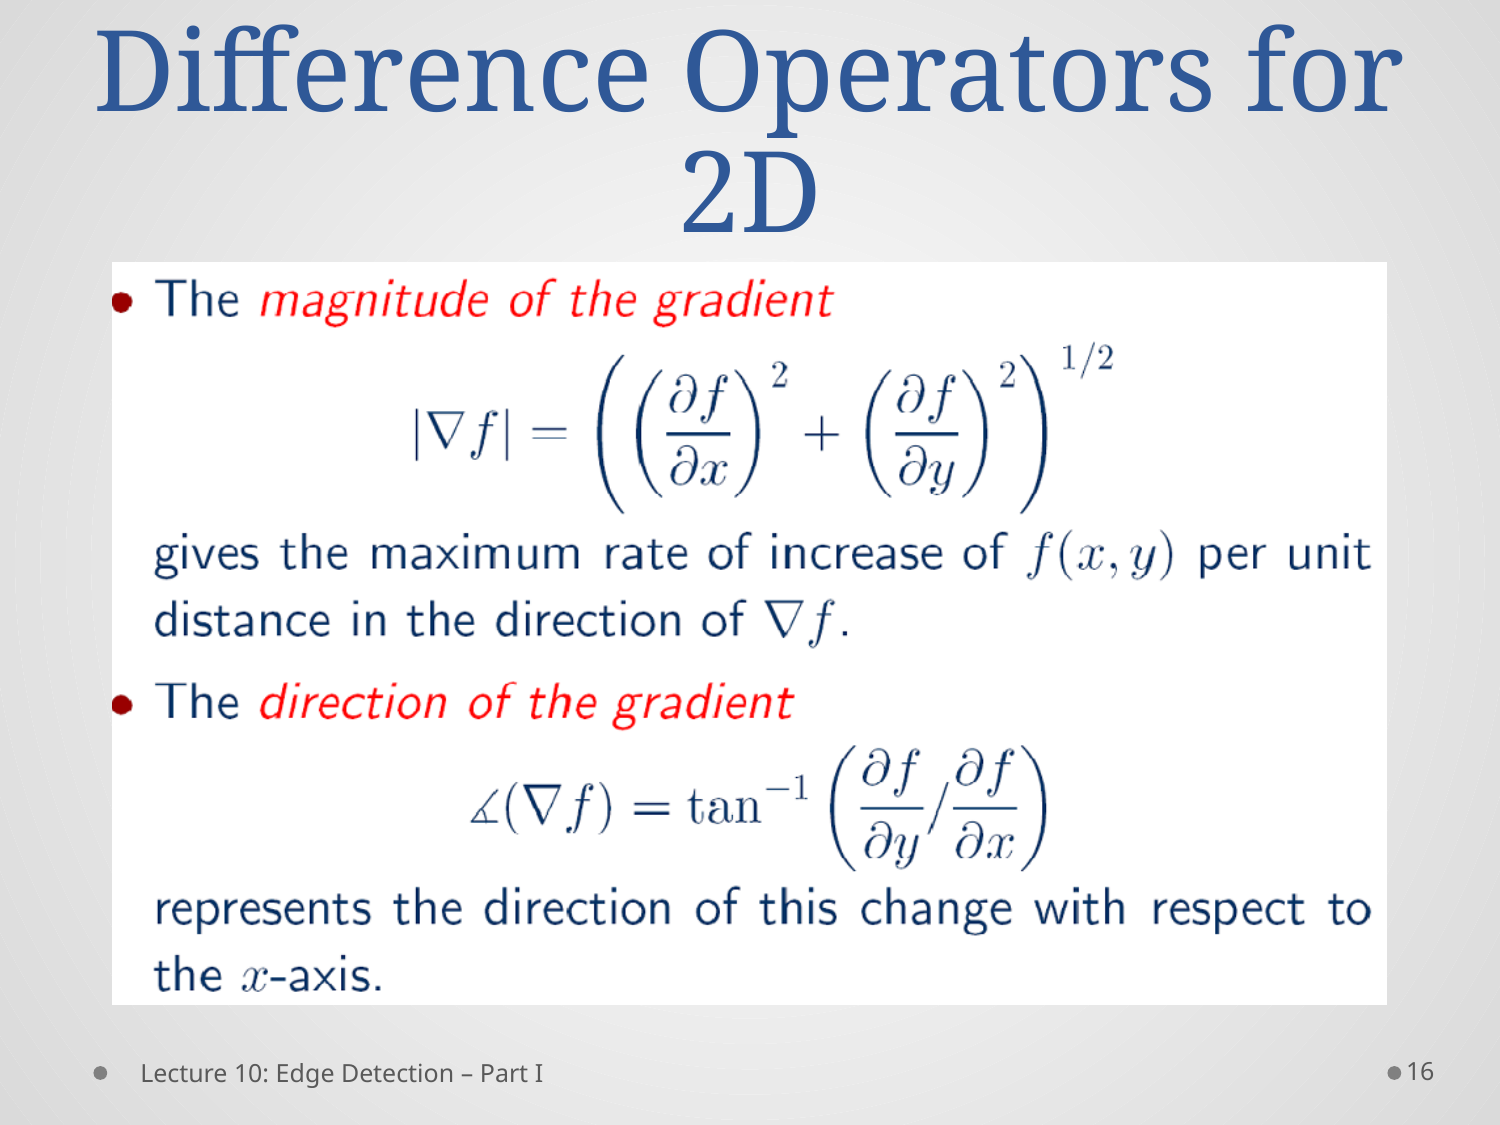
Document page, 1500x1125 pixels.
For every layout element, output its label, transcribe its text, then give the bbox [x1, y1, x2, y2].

title Difference Operators for 2D [75, 0, 1425, 263]
slide_number 16 [1401, 1042, 1494, 1103]
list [112, 262, 1388, 1006]
